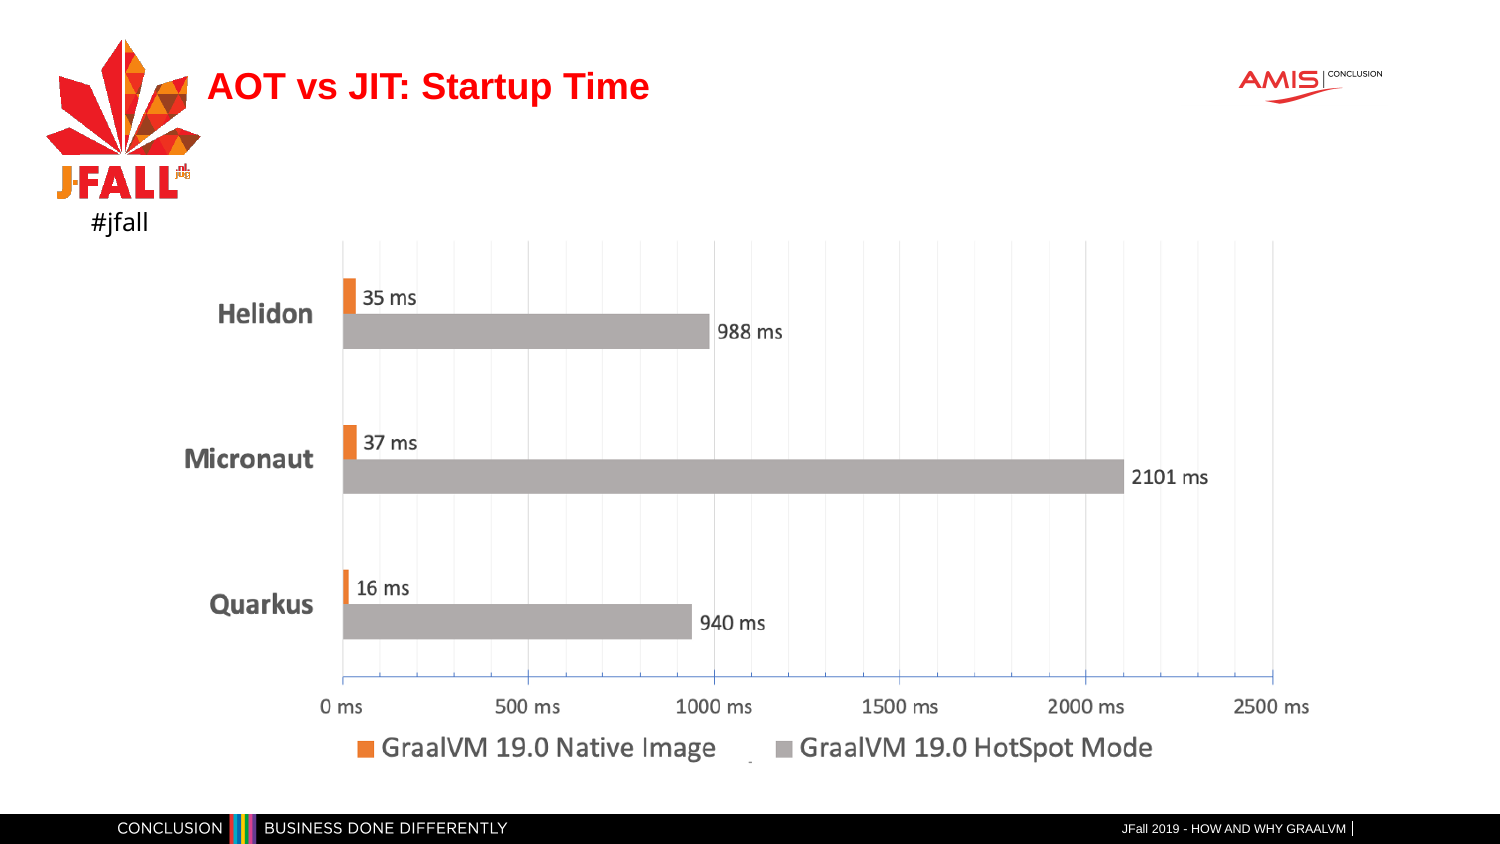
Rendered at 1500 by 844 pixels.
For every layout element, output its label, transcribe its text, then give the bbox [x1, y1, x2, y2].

picture [239, 814, 1500, 844]
title AOT vs JIT: Startup Time [207, 47, 1205, 130]
picture [1205, 59, 1388, 106]
picture [0, 237, 1500, 774]
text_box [20, 23, 207, 237]
picture [0, 814, 236, 844]
footer JFall 2019 - HOW AND WHY GRAALVM [814, 820, 1347, 839]
